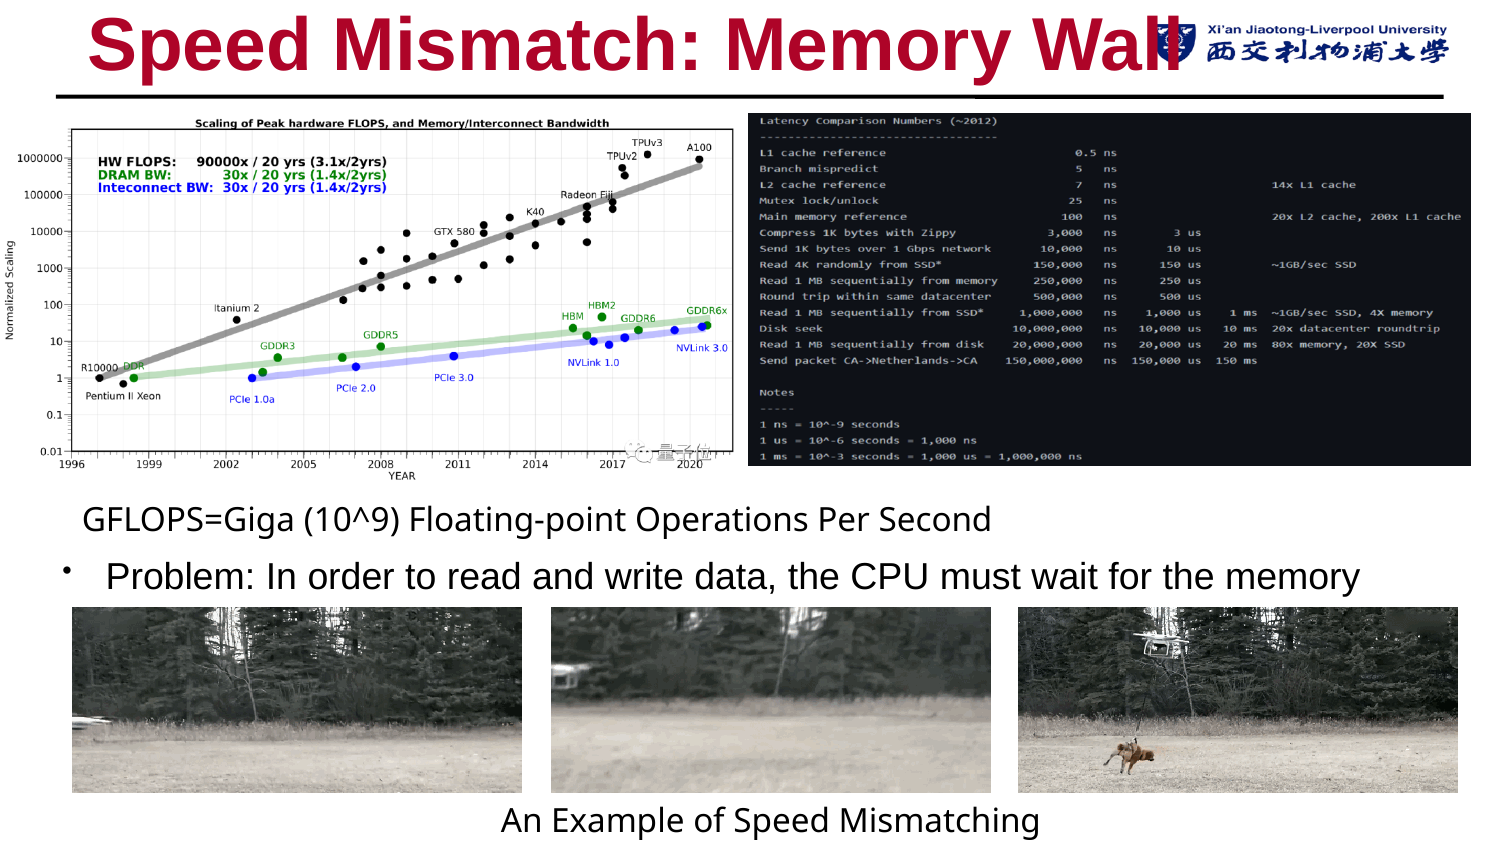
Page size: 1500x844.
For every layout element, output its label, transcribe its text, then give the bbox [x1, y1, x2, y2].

list Problem: In order to read and write data, the CPU must wait for the memory [57, 546, 1443, 658]
picture [2, 116, 735, 484]
text_box GFLOPS=Giga (10^9) Floating-point Operations Per Second [72, 493, 1004, 543]
picture [748, 113, 1471, 466]
picture [1149, 11, 1453, 75]
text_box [72, 607, 1458, 844]
title Speed Mismatch: Memory Wall [82, 15, 1418, 89]
